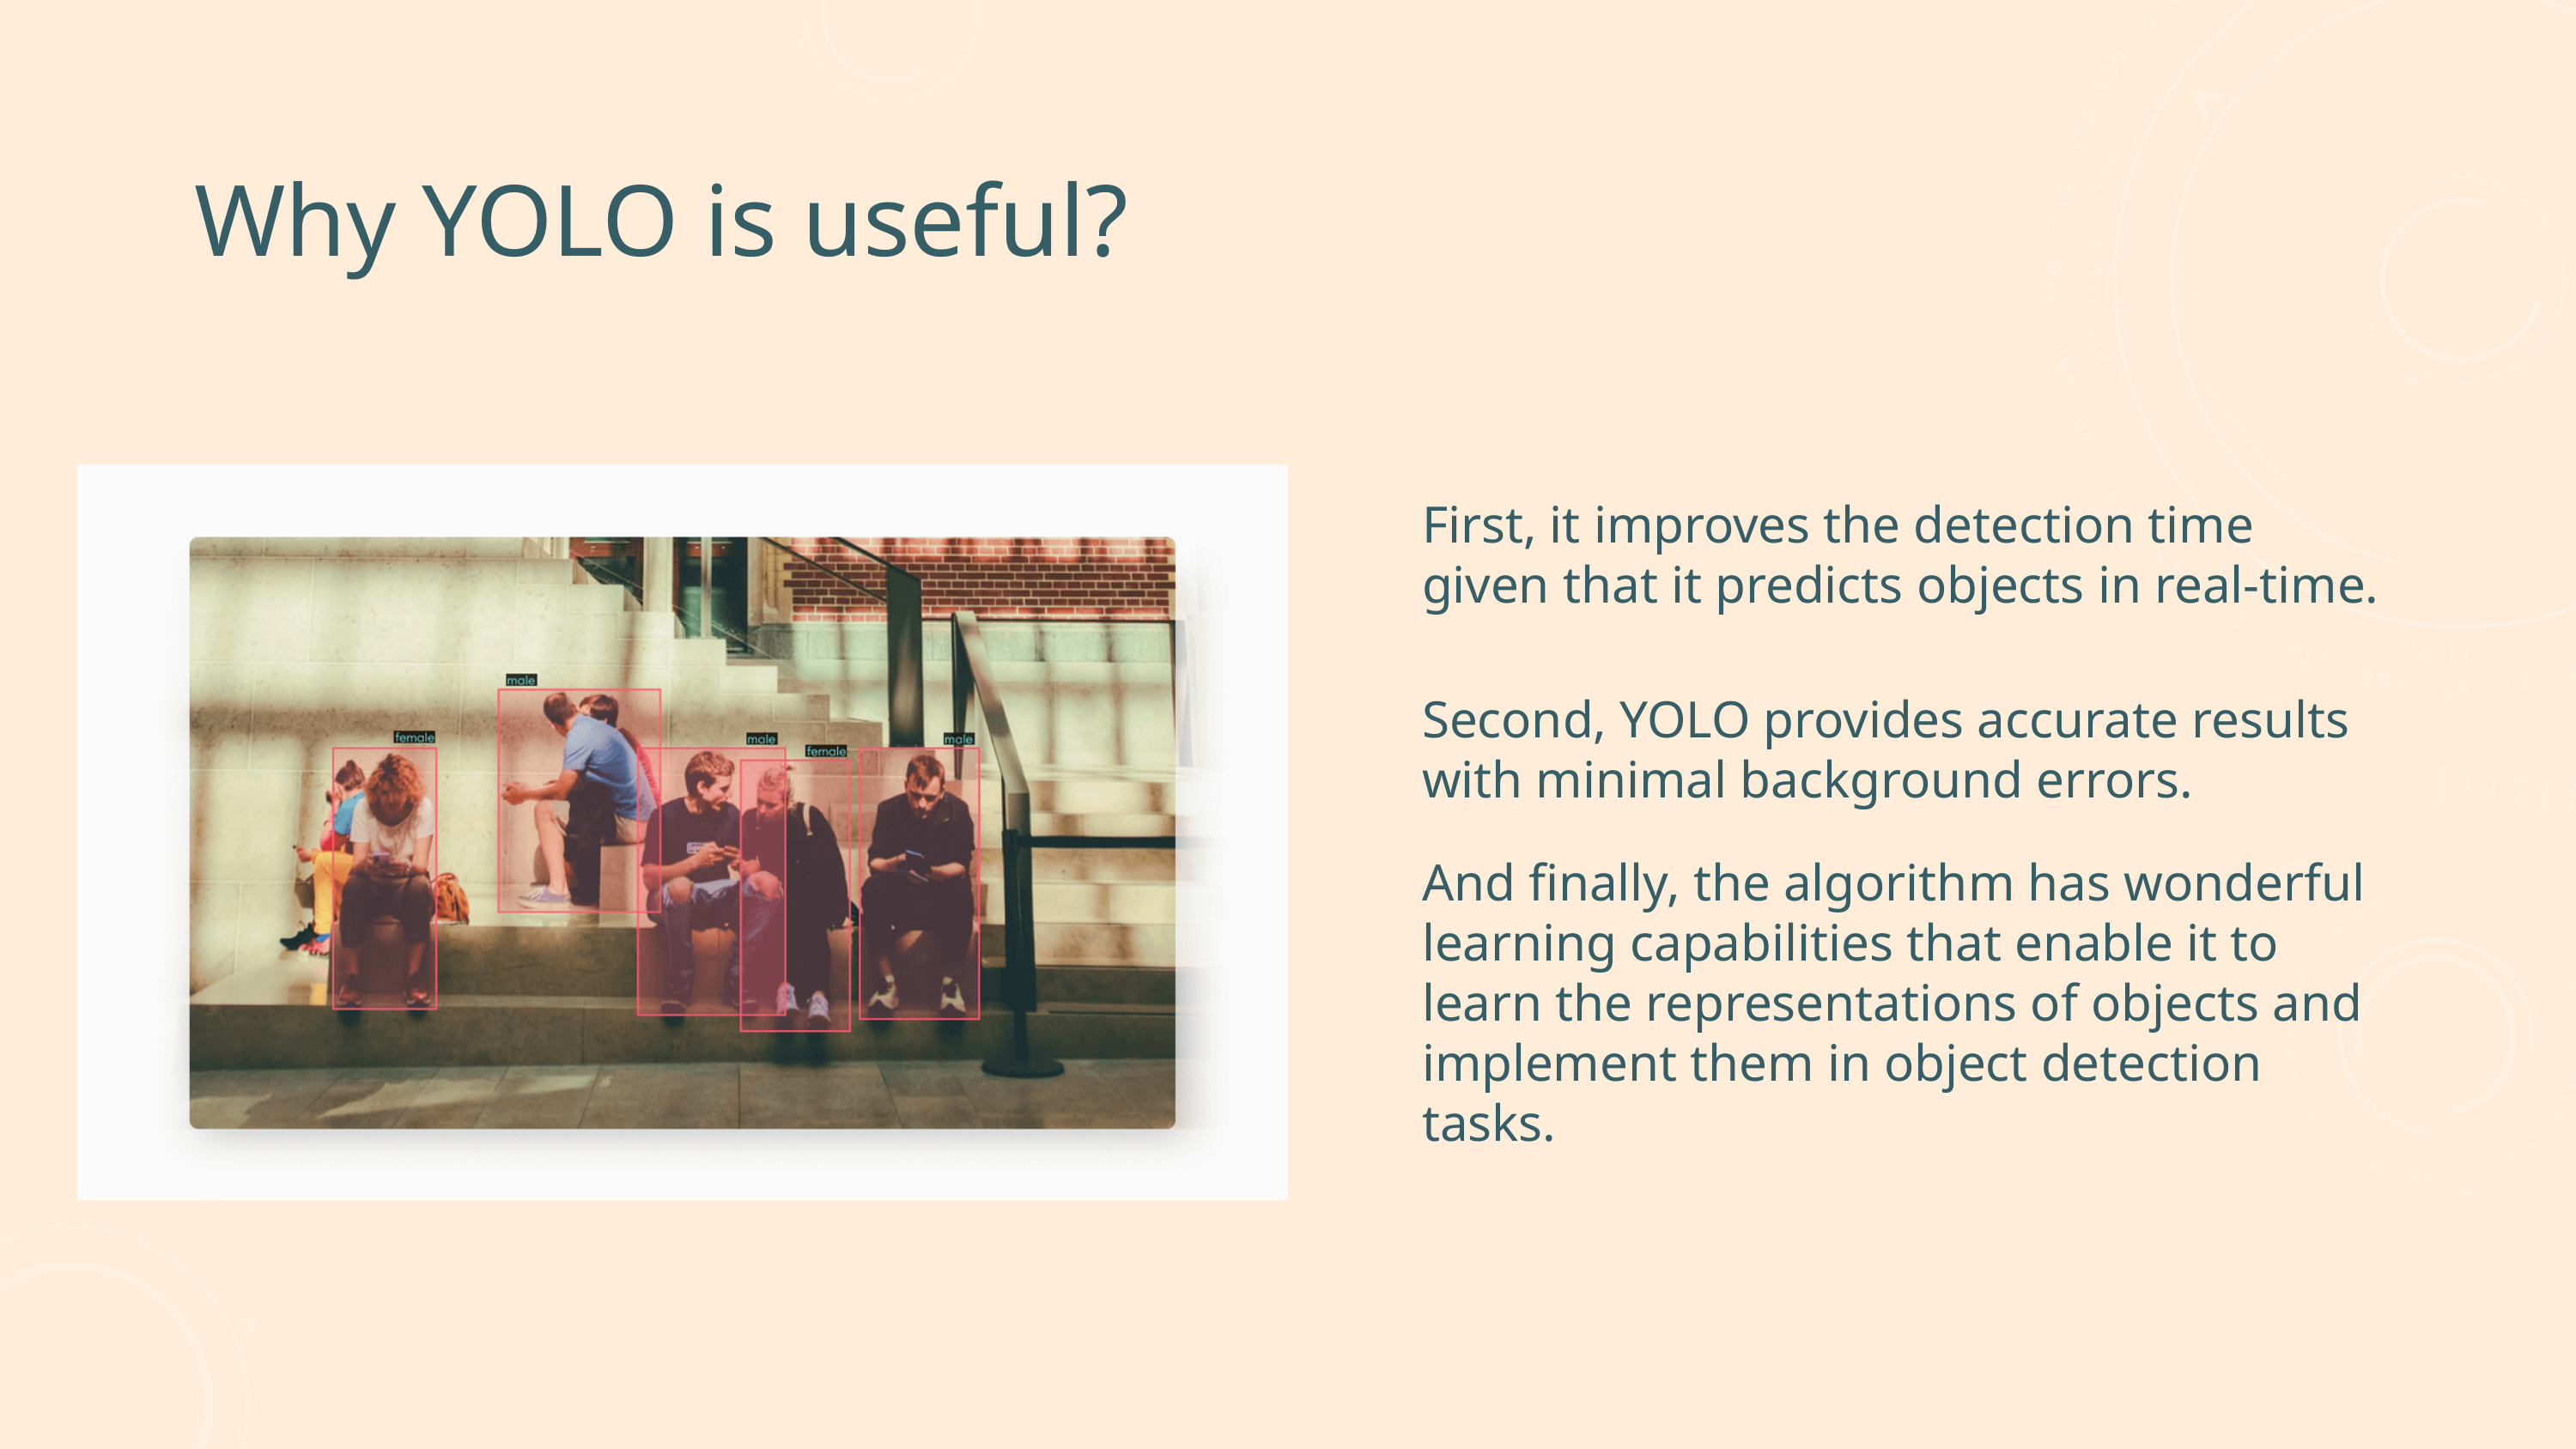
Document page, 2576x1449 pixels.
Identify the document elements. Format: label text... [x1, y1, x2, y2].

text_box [1421, 850, 2382, 1223]
text_box Why YOLO is useful? [194, 167, 2009, 276]
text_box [1421, 492, 2382, 687]
picture [0, 0, 2576, 1448]
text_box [1421, 687, 2382, 850]
